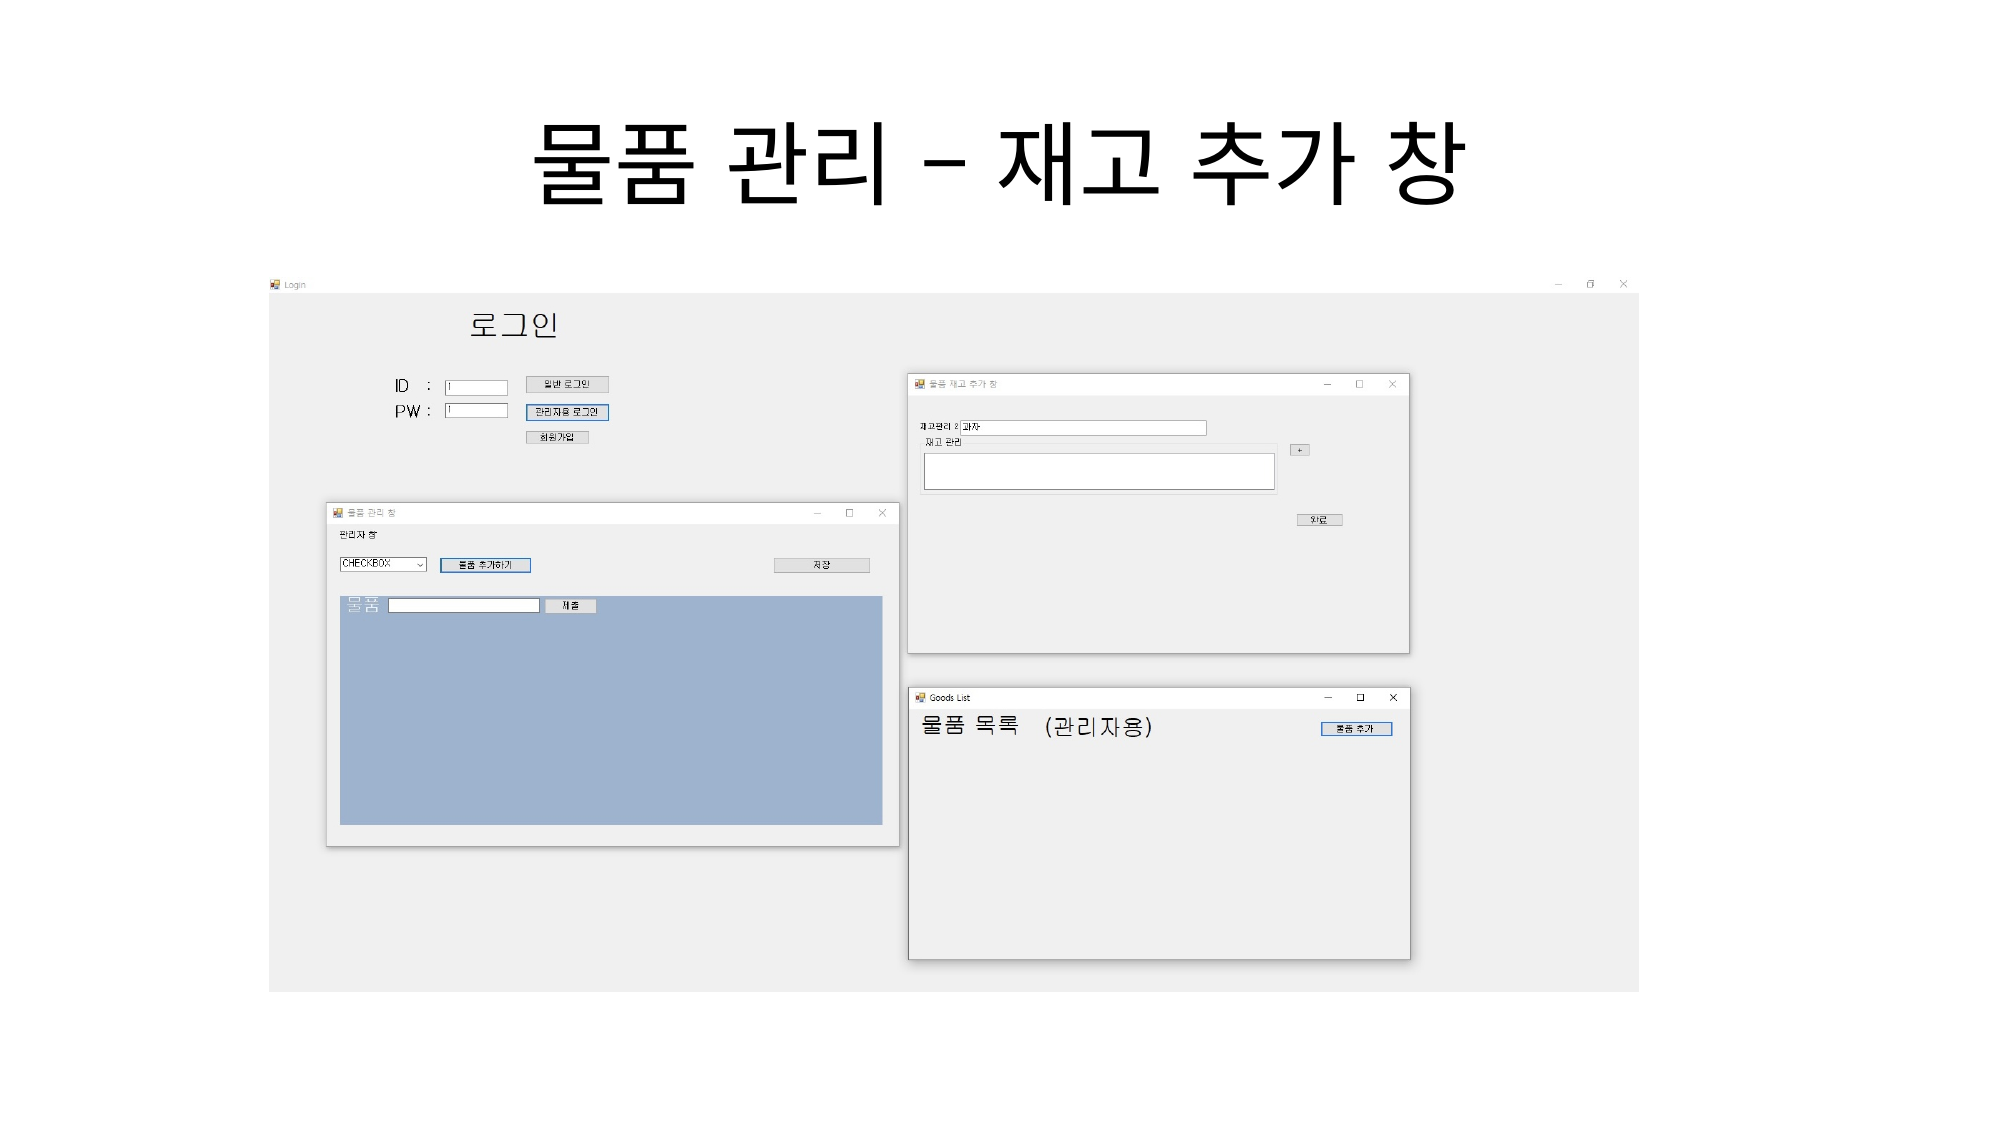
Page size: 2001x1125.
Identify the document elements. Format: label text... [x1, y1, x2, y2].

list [269, 277, 1639, 992]
title 물품 관리 – 재고 추가 창 [137, 59, 1863, 278]
